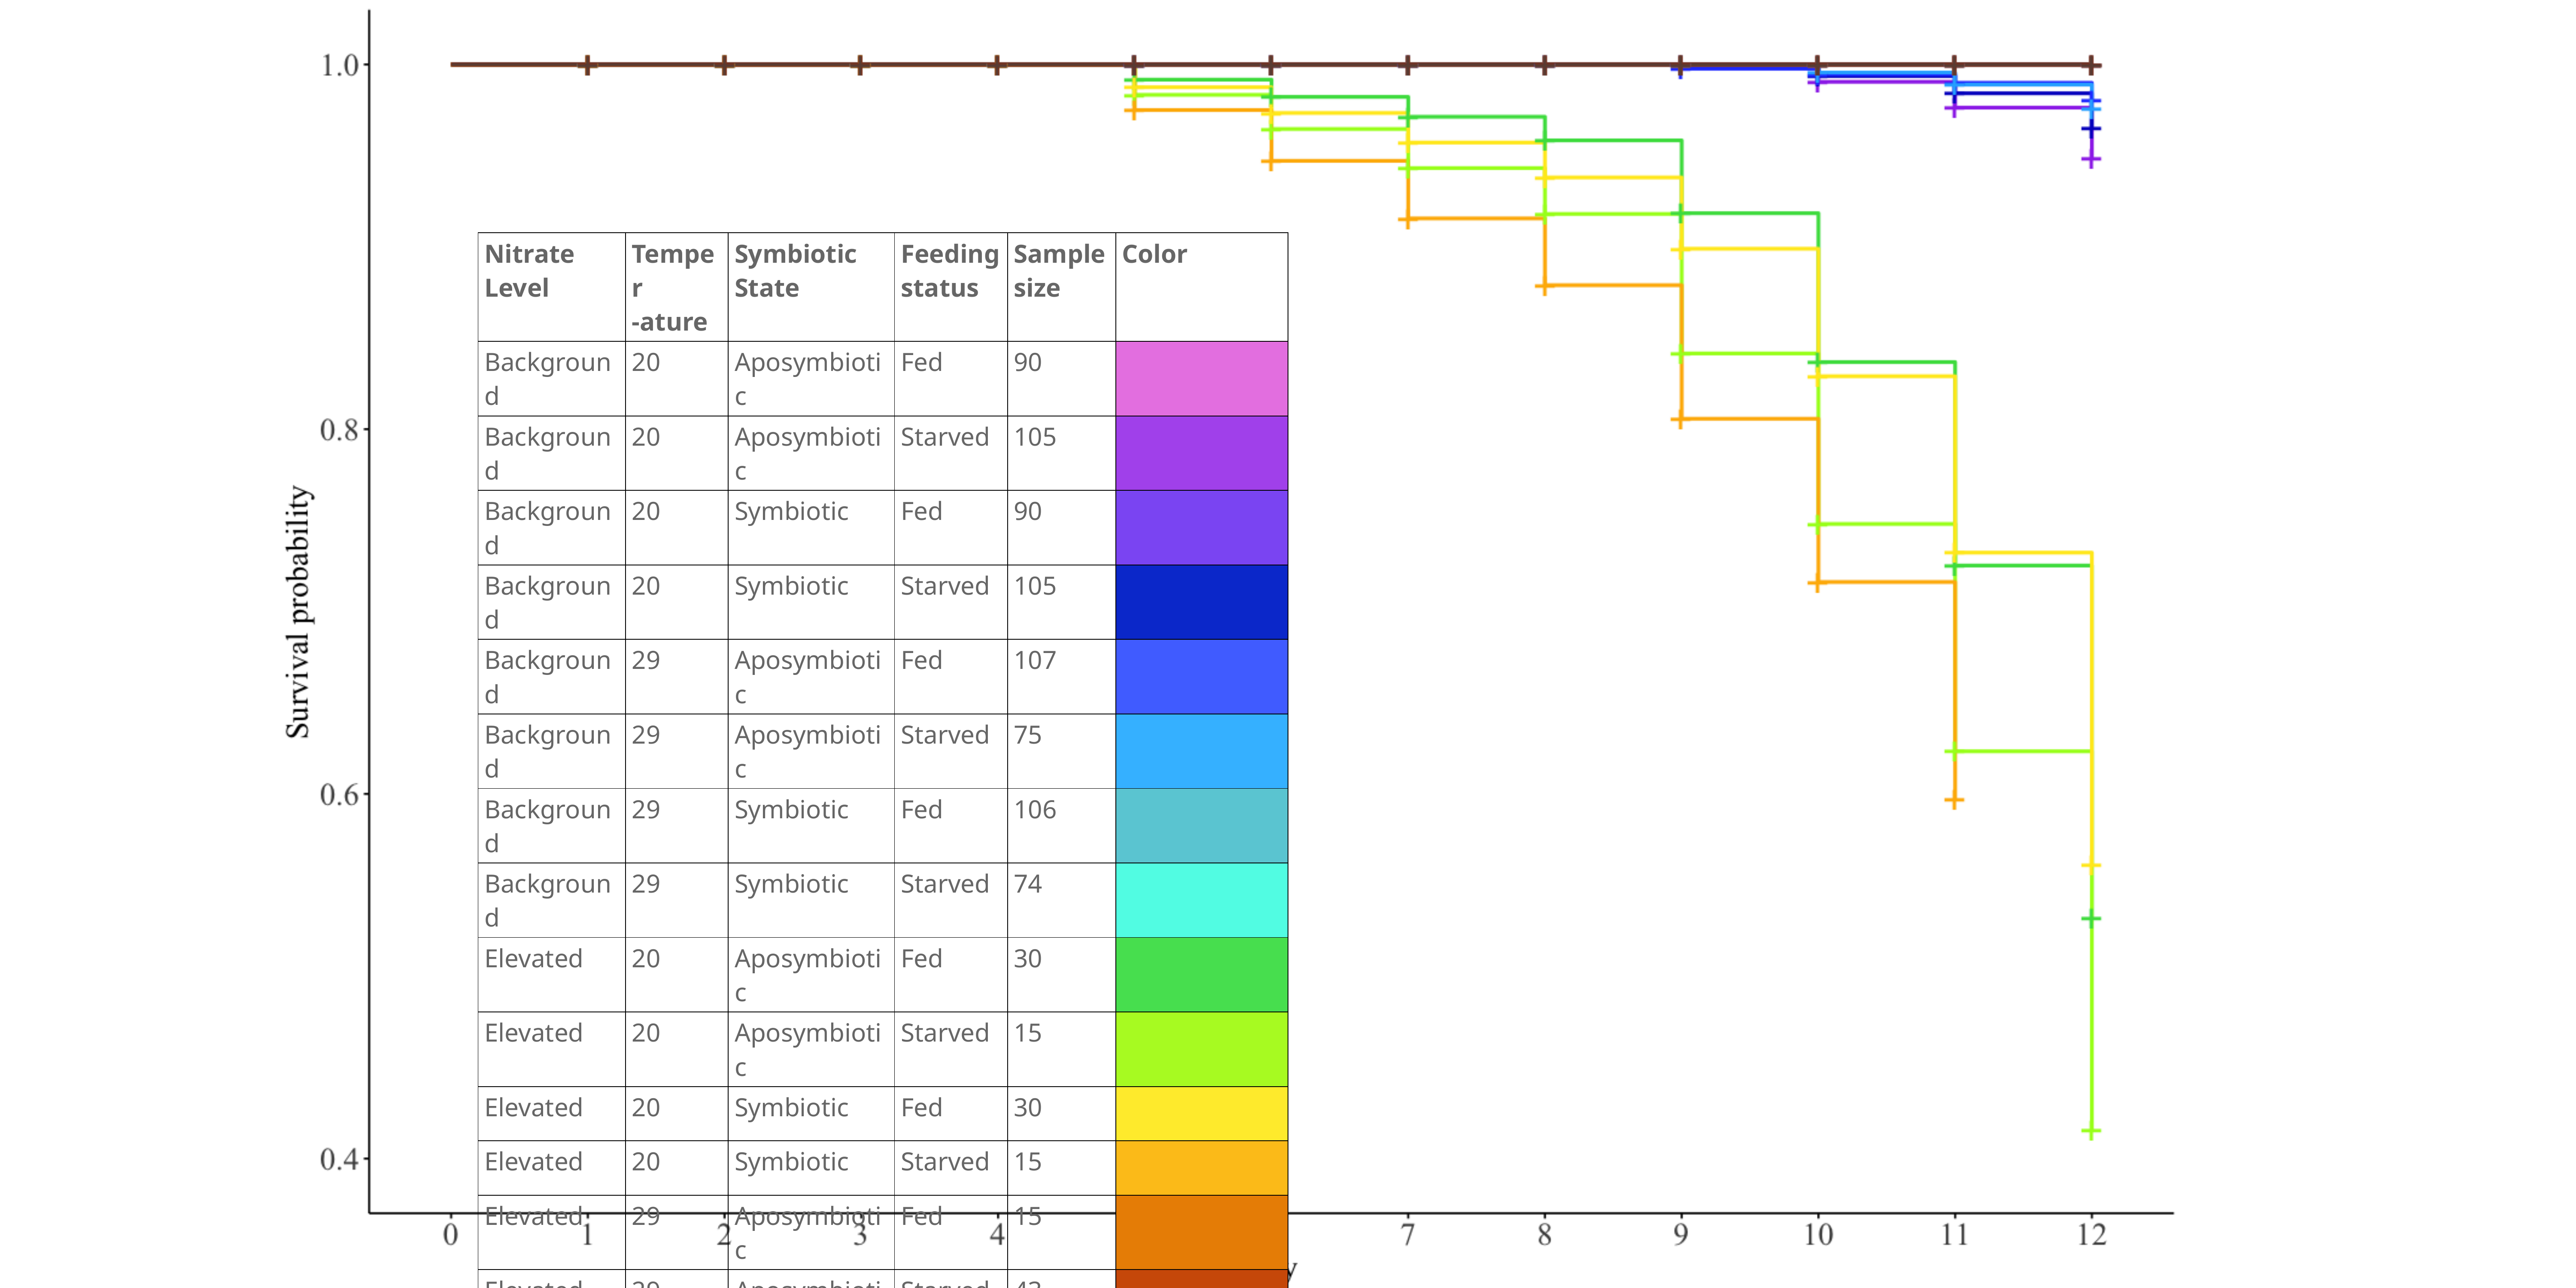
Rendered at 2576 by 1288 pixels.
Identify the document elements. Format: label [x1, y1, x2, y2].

list [276, 0, 2185, 1288]
